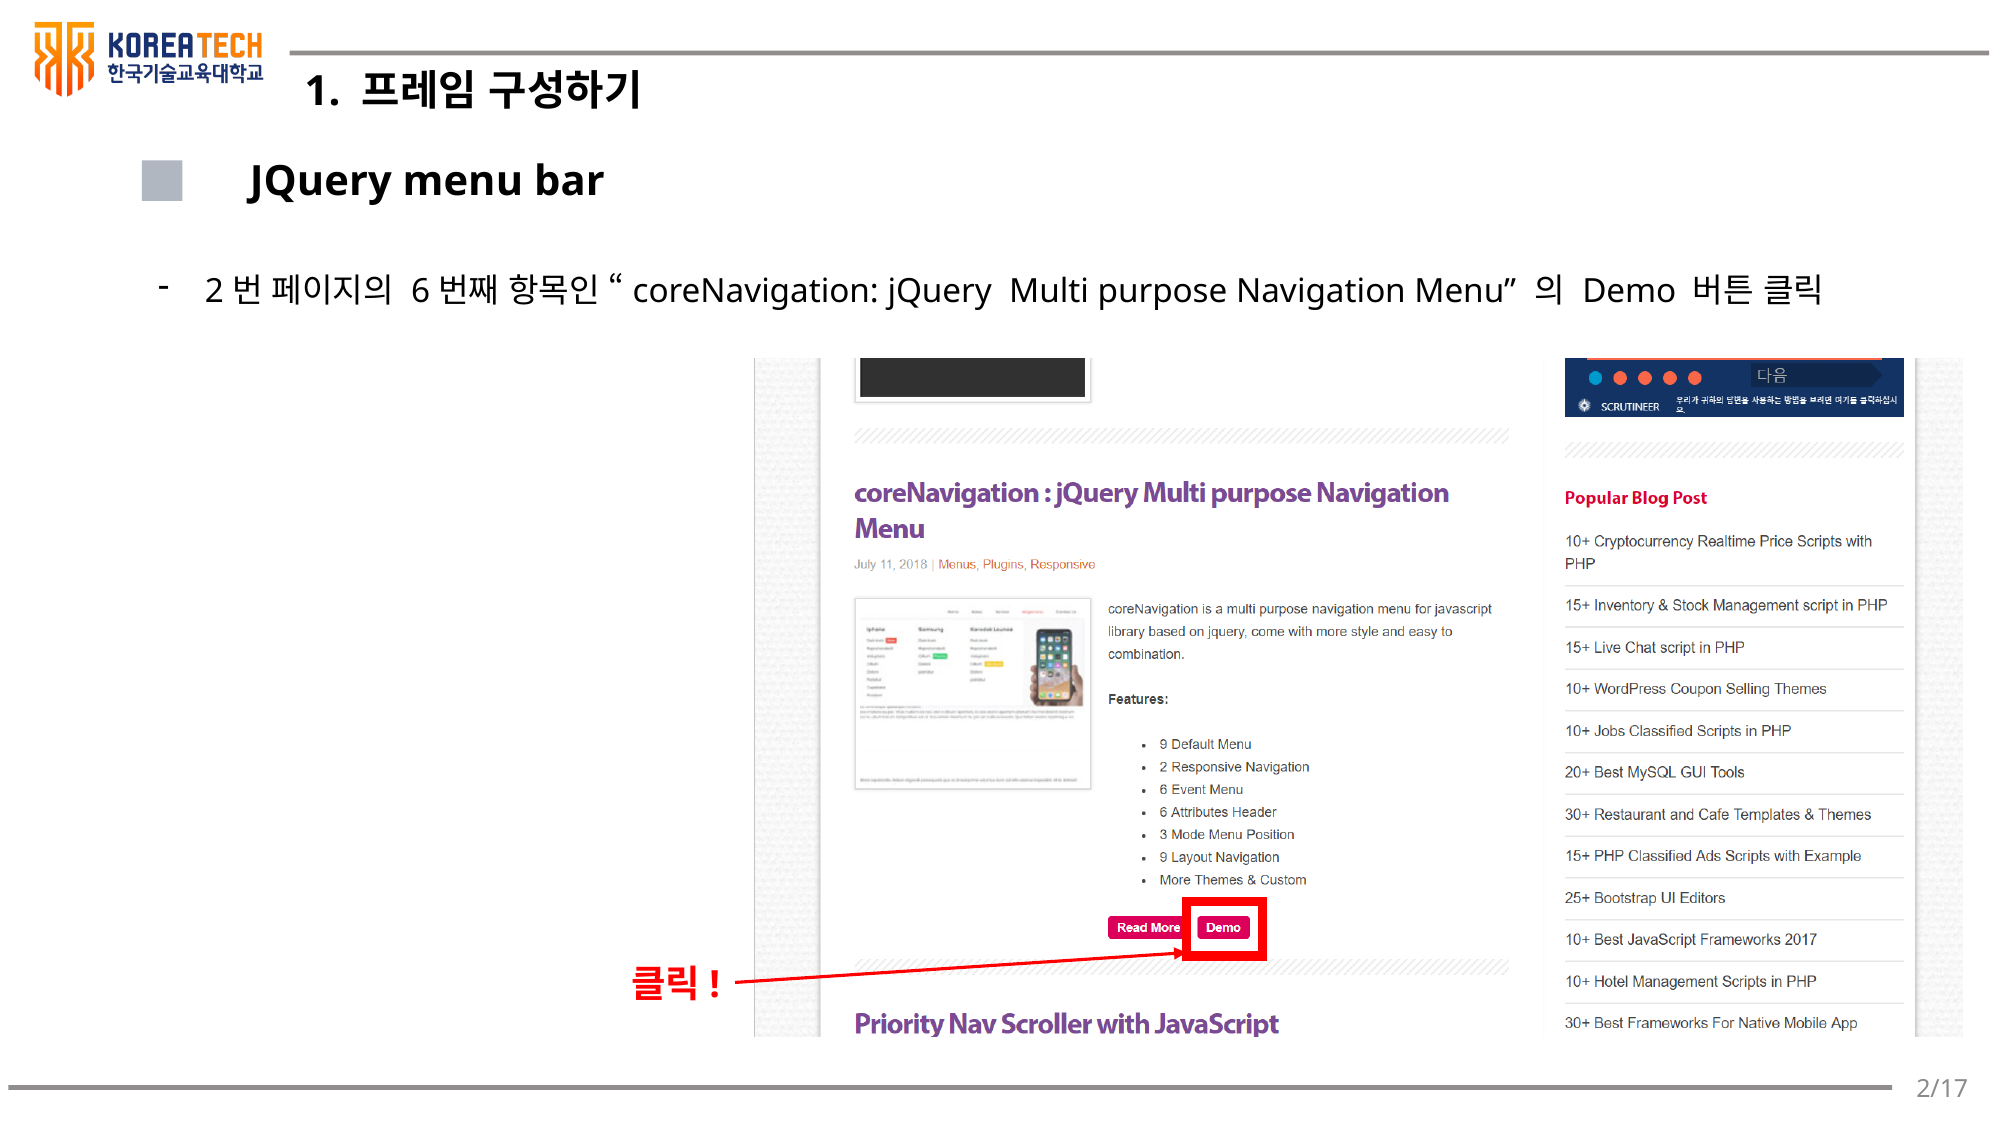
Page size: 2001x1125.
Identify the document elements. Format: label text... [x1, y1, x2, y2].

text_box 1. 프레임 구성하기 [290, 56, 1852, 126]
text_box JQuery menu bar [235, 146, 620, 212]
text_box 2번 페이지의 6번째 항목인 “coreNavigation: jQuery Multi purpose Navigation Menu” 의 Demo 버튼 클릭 [143, 242, 1840, 317]
text_box [141, 159, 184, 202]
picture [754, 358, 1963, 1037]
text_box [735, 952, 1187, 983]
picture [8, 0, 290, 138]
text_box 클릭! [616, 952, 736, 1013]
slide_number 2/17 [1886, 1057, 1984, 1118]
